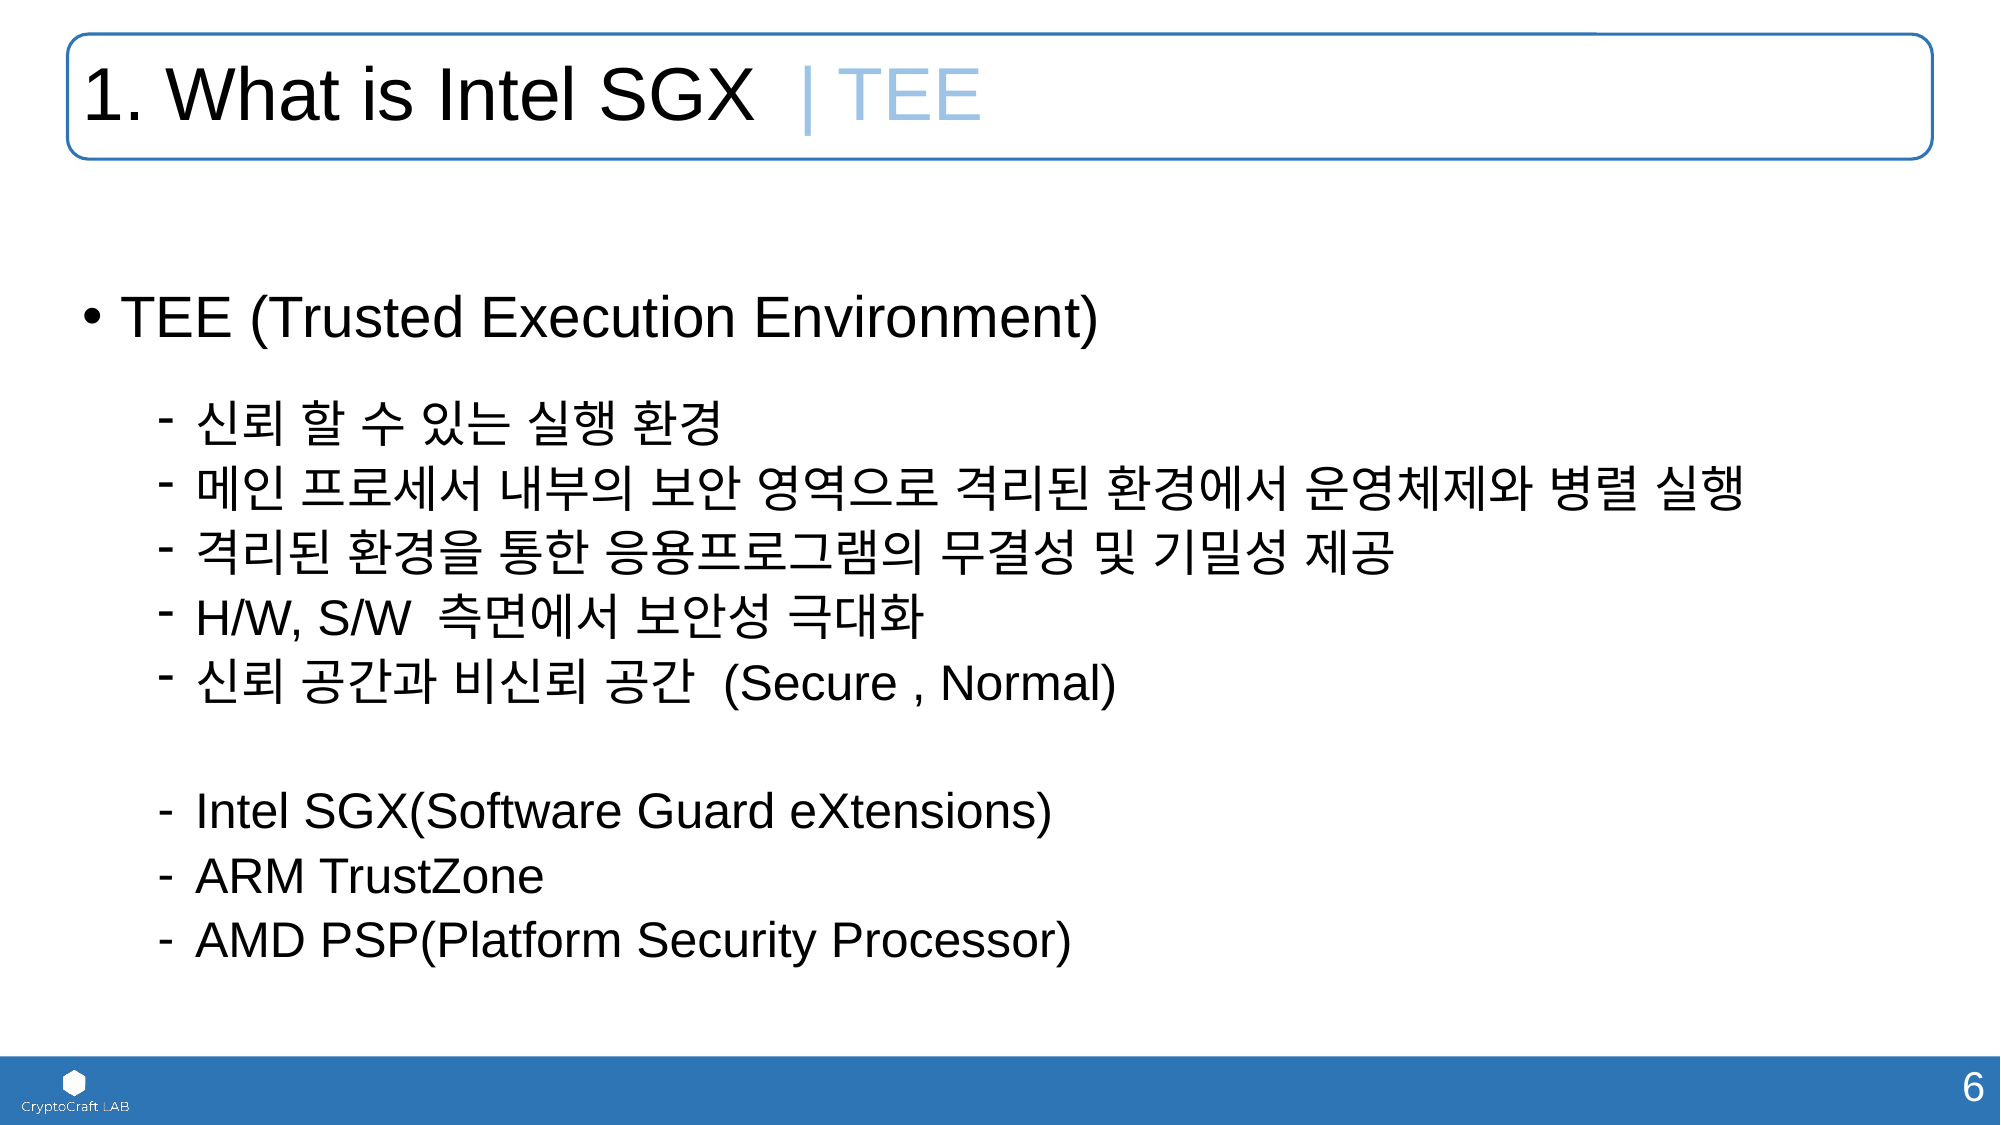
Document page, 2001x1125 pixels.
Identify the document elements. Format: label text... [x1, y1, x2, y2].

picture [13, 1061, 138, 1123]
title 1. What is Intel SGX | TEE [67, 34, 1933, 160]
list TEE (Trusted Execution Environment) 신뢰 할 수 있는 실행 환경 메인 프로세서 내부의 보안 영역으로 격리된 환경에서 운영체제와 병렬 실행 격리된 환경을 통한 응용프로그램의 무결성 및 기밀성 제공 H/W, S/W 측면에서 보안성 극대화 신뢰 공간과 비신뢰 공간 (Secure , Normal) Intel SGX(Software Guard eXtensions) ARM TrustZone AMD PSP(Platform Security Processor) [67, 189, 1933, 1019]
